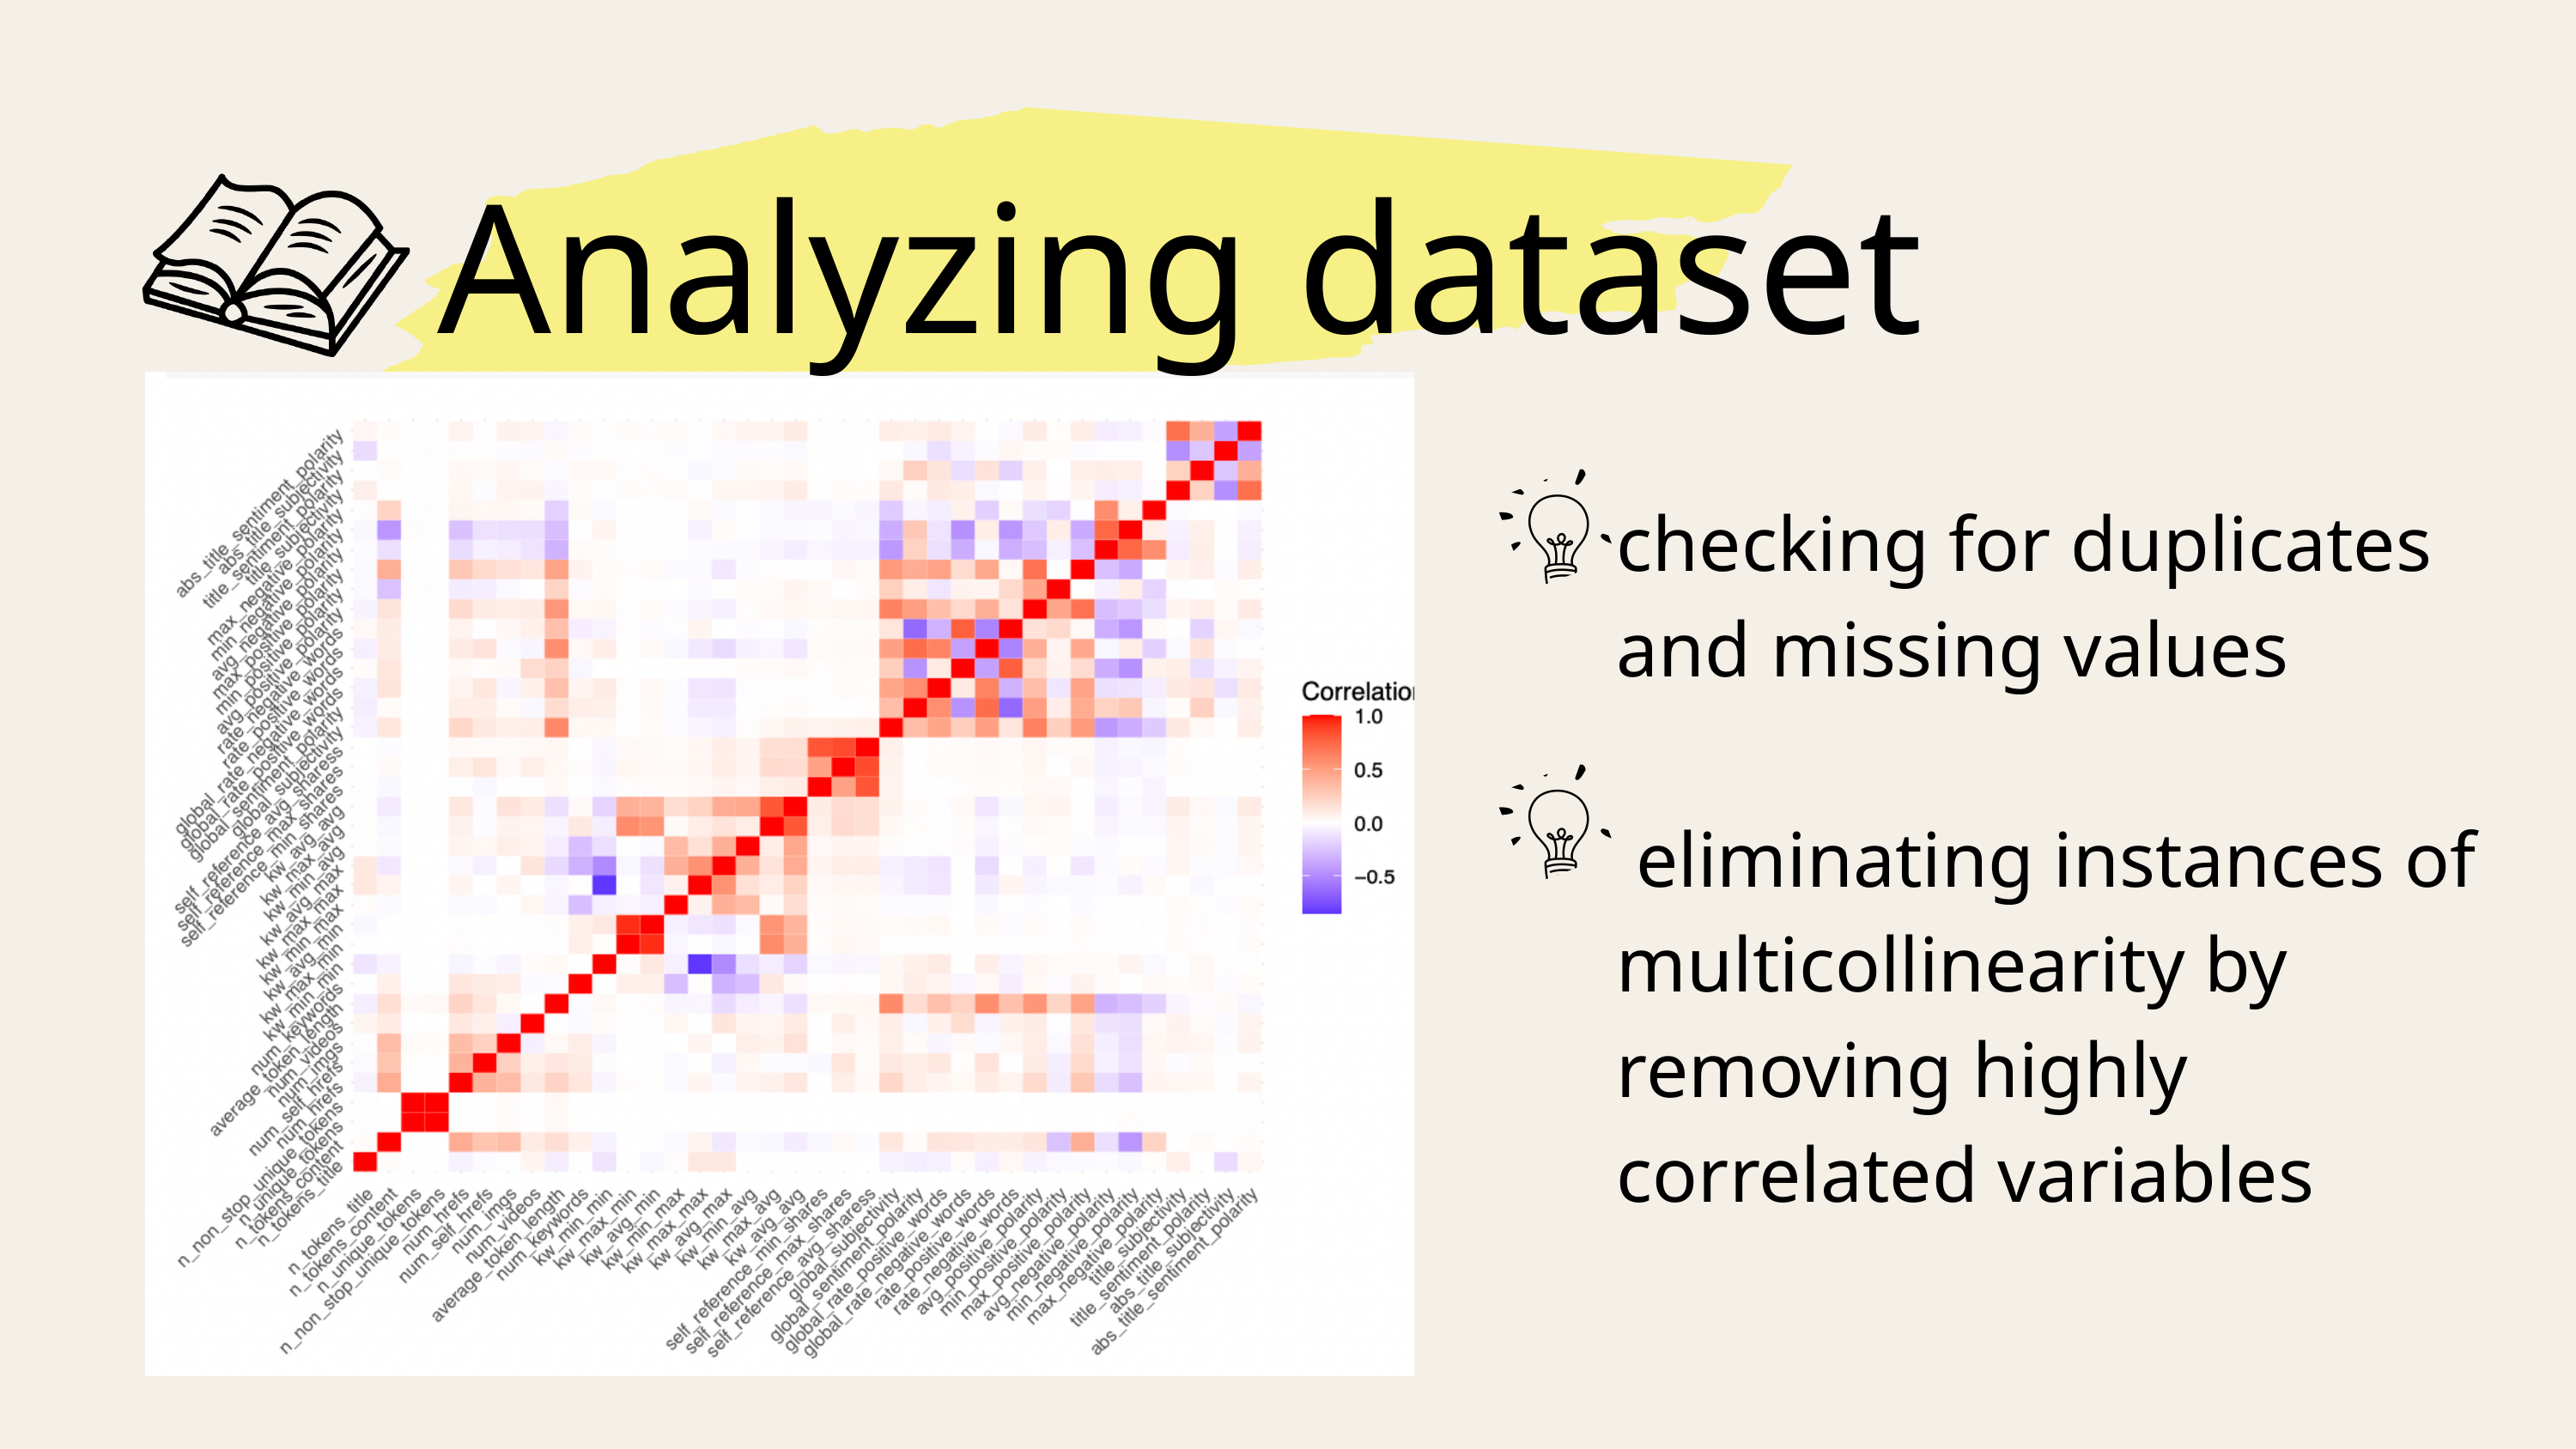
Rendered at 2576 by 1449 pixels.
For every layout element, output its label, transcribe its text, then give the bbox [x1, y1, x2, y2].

text_box [368, 59, 1783, 481]
text_box [144, 372, 1415, 1376]
text_box Analyzing dataset [437, 118, 1965, 369]
text_box [142, 173, 410, 357]
text_box checking for duplicates and missing values eliminating instances of multicollinearity by removing highly correlated variables [1616, 481, 2511, 1218]
text_box [1493, 475, 1616, 591]
text_box [1493, 761, 1617, 886]
